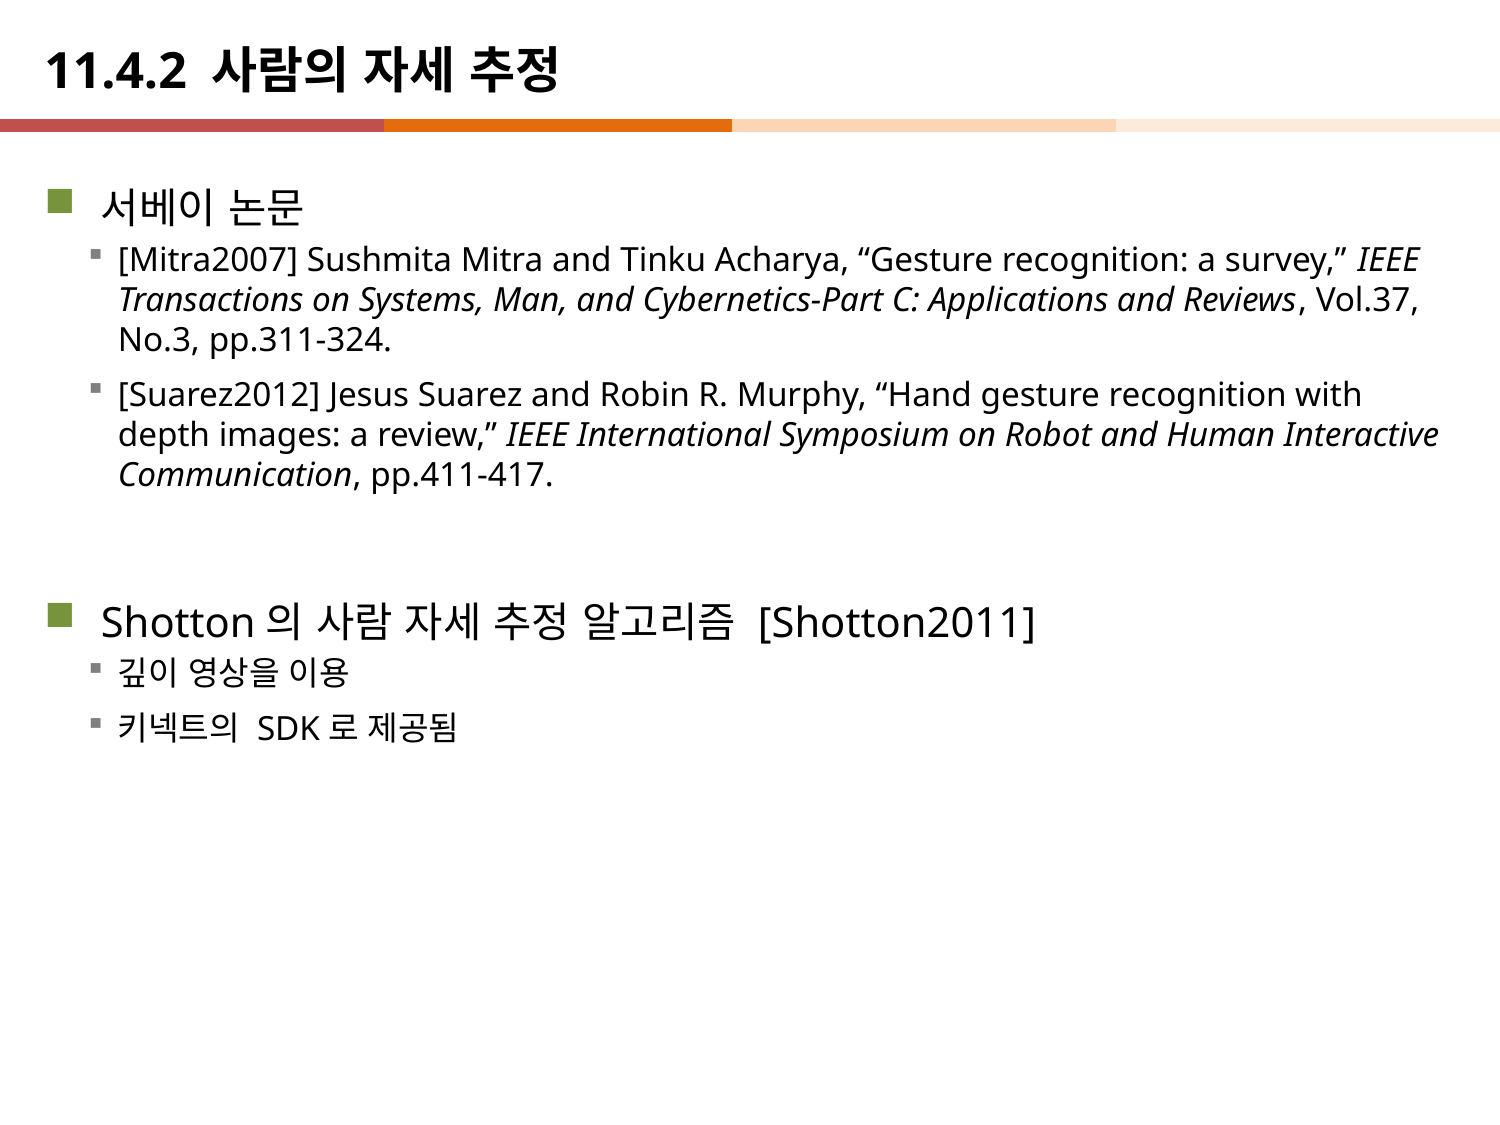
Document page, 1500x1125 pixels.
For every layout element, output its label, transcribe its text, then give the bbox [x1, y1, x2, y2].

title 11.4.2 사람의 자세 추정 [29, 23, 1270, 114]
list 서베이 논문 [Mitra2007] Sushmita Mitra and Tinku Acharya, “Gesture recognition: a survey,” IEEE Transactions on Systems, Man, and Cybernetics-Part C: Applications and Reviews, Vol.37, No.3, pp.311-324. [Suarez2012] Jesus Suarez and Robin R. Murphy, “Hand gesture recognition with depth images: a review,” IEEE International Symposium on Robot and Human Interactive Communication, pp.411-417. Shotton의 사람 자세 추정 알고리즘 [Shotton2011] 깊이 영상을 이용 키넥트의 SDK로 제공됨 [29, 148, 1471, 1083]
